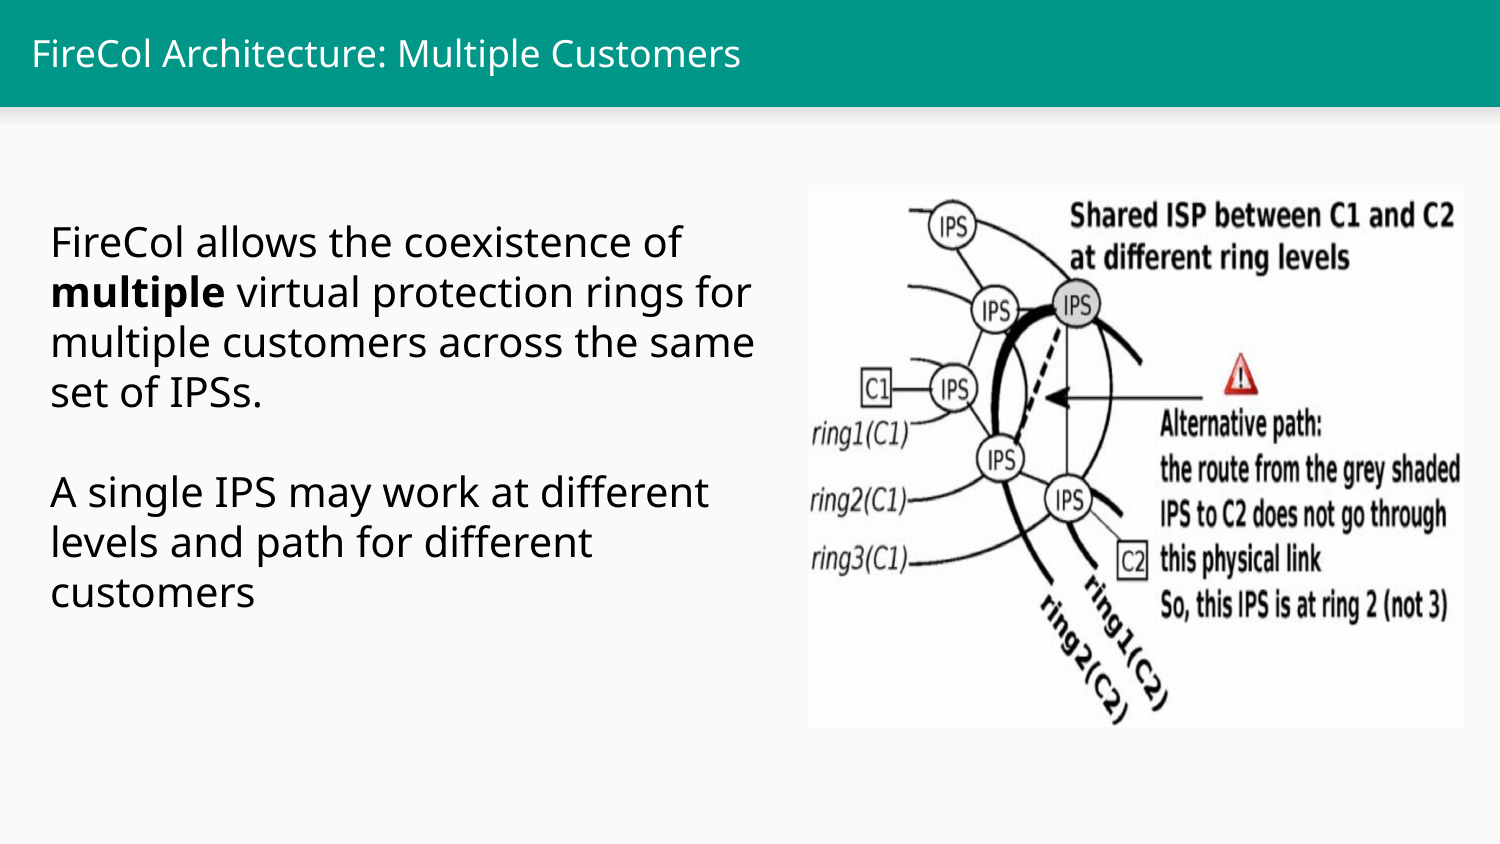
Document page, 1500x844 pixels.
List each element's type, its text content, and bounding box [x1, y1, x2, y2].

text_box FireCol allows the coexistence of multiple virtual protection rings for multiple customers across the same set of IPSs. A single IPS may work at different levels and path for different customers [35, 201, 782, 737]
title FireCol Architecture: Multiple Customers [16, 2, 1464, 102]
picture [808, 191, 1465, 728]
